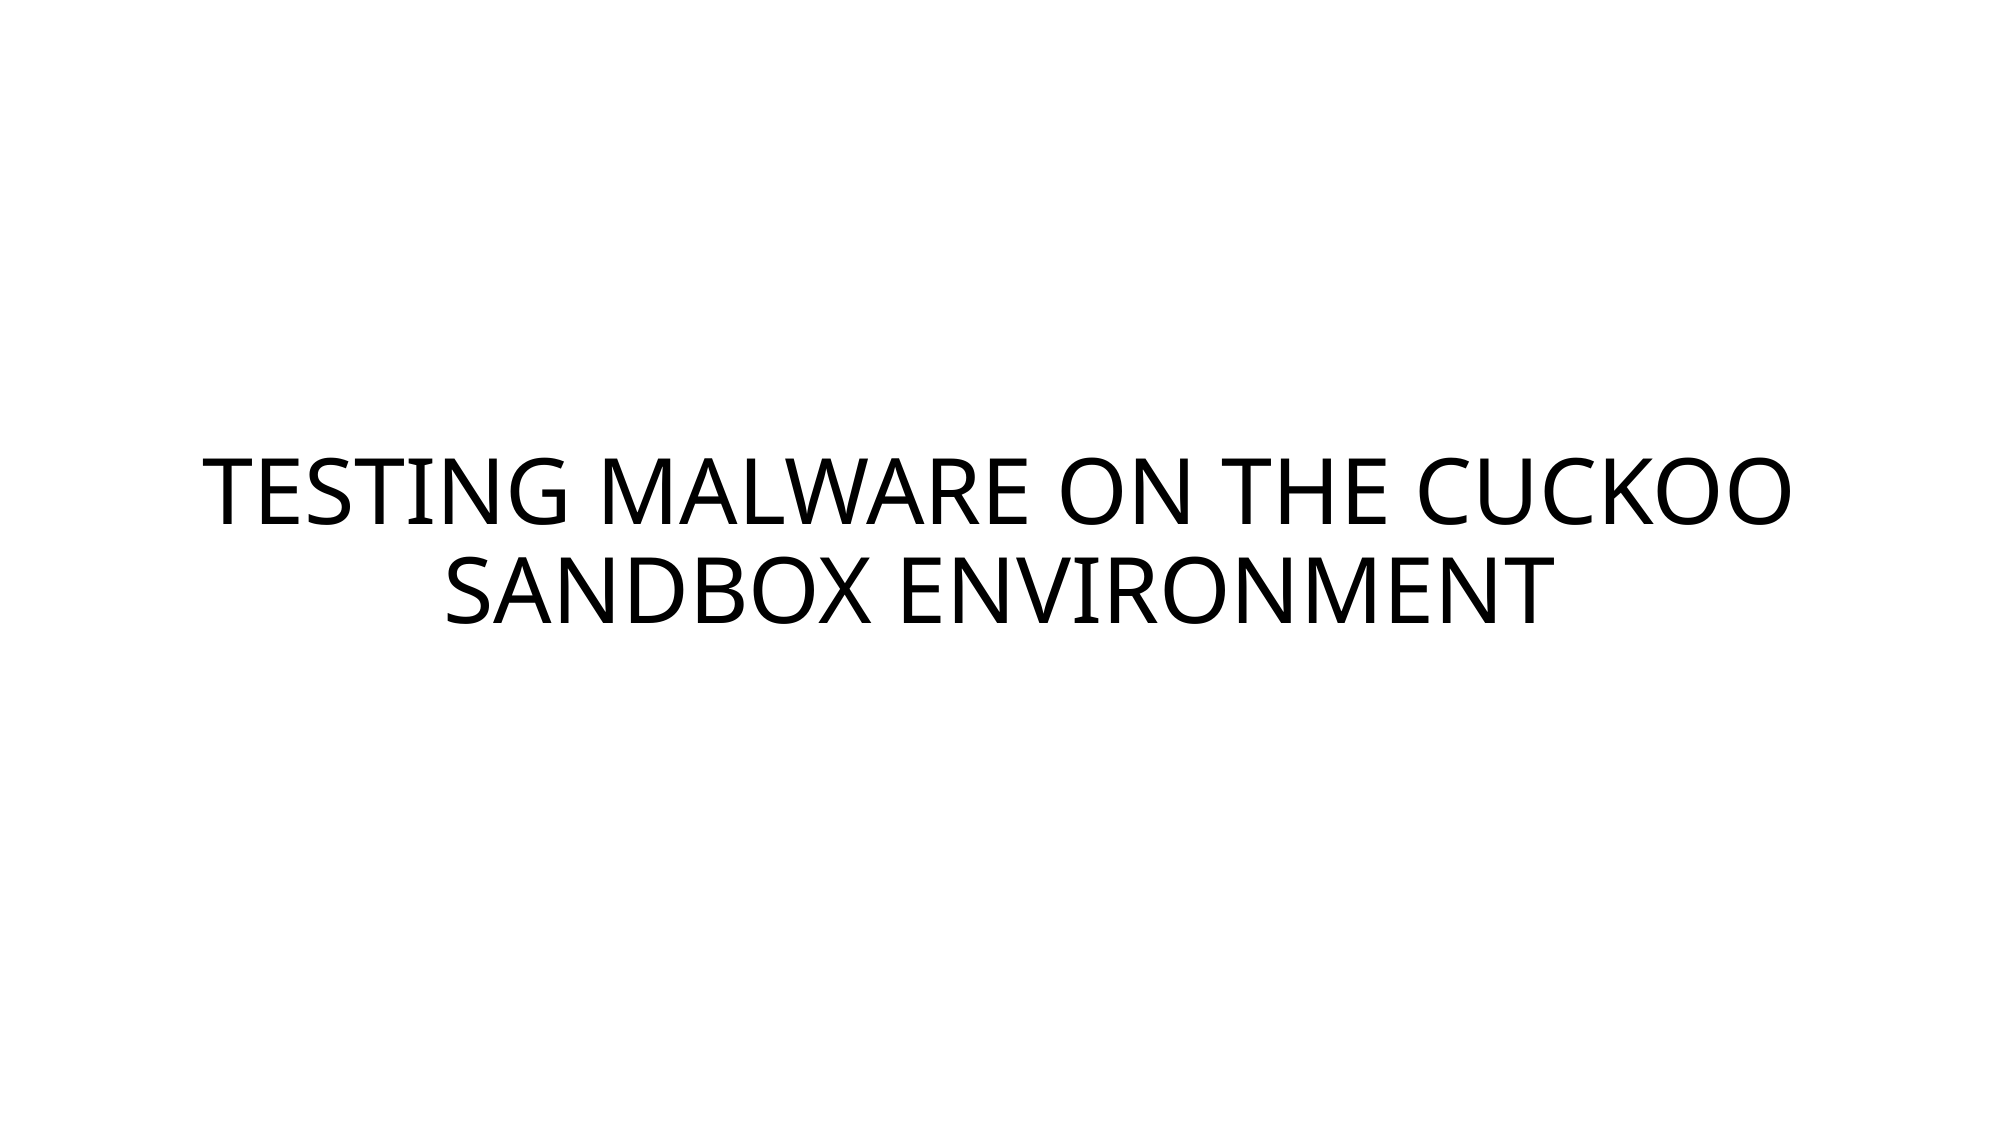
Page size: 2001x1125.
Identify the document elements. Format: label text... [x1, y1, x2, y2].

title TESTING MALWARE ON THE CUCKOO SANDBOX ENVIRONMENT [137, 435, 1863, 654]
